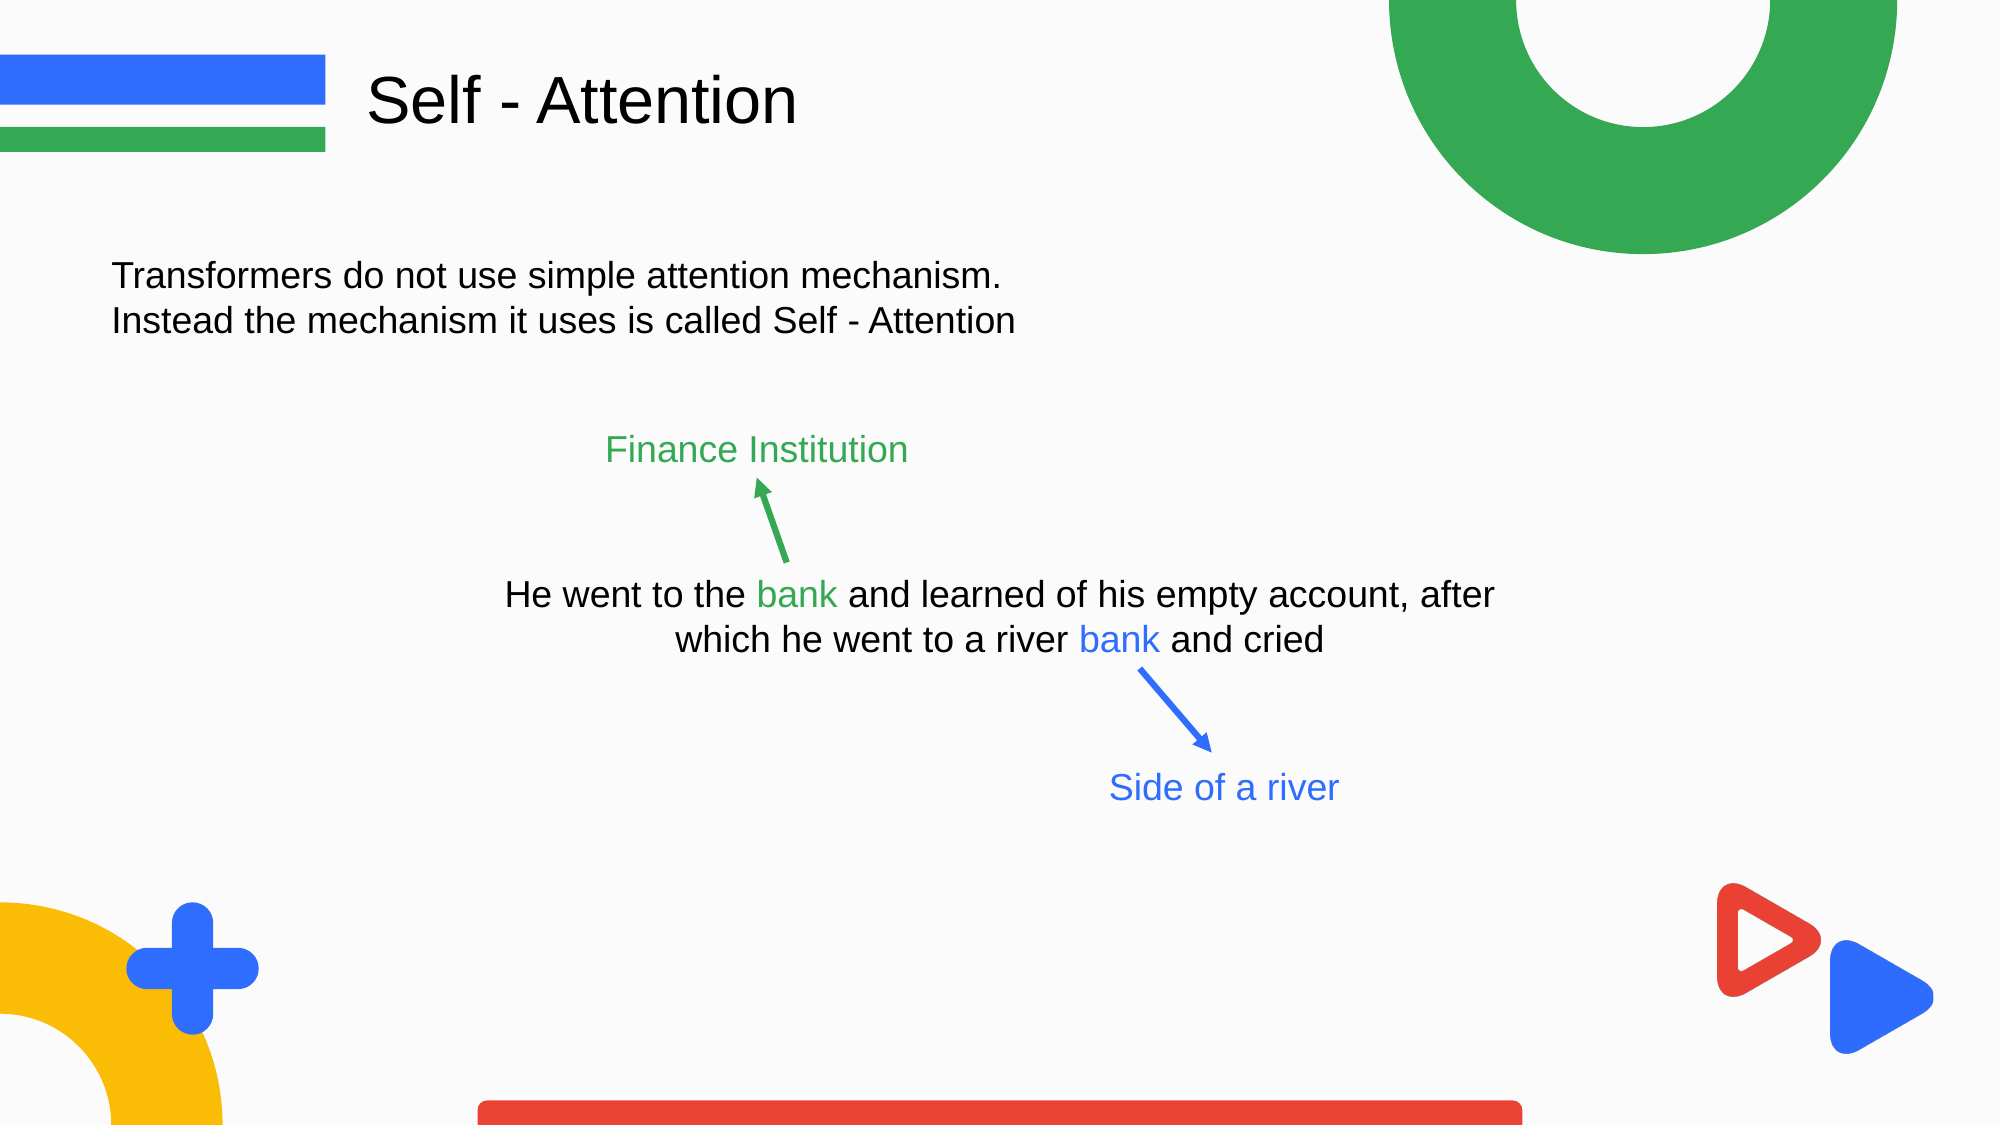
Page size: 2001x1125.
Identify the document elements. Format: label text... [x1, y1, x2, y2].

picture [1717, 883, 1821, 997]
text_box Finance Institution [578, 417, 936, 478]
text_box He went to the bank and learned of his empty account, after which he went to a river bank and cried [440, 562, 1560, 668]
text_box Side of a river [1046, 755, 1403, 816]
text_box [1139, 668, 1212, 753]
picture [1830, 940, 1934, 1054]
text_box Self - Attention [351, 49, 1380, 145]
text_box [756, 478, 787, 563]
text_box Transformers do not use simple attention mechanism. Instead the mechanism it uses is called Self - Attention [96, 243, 1425, 349]
